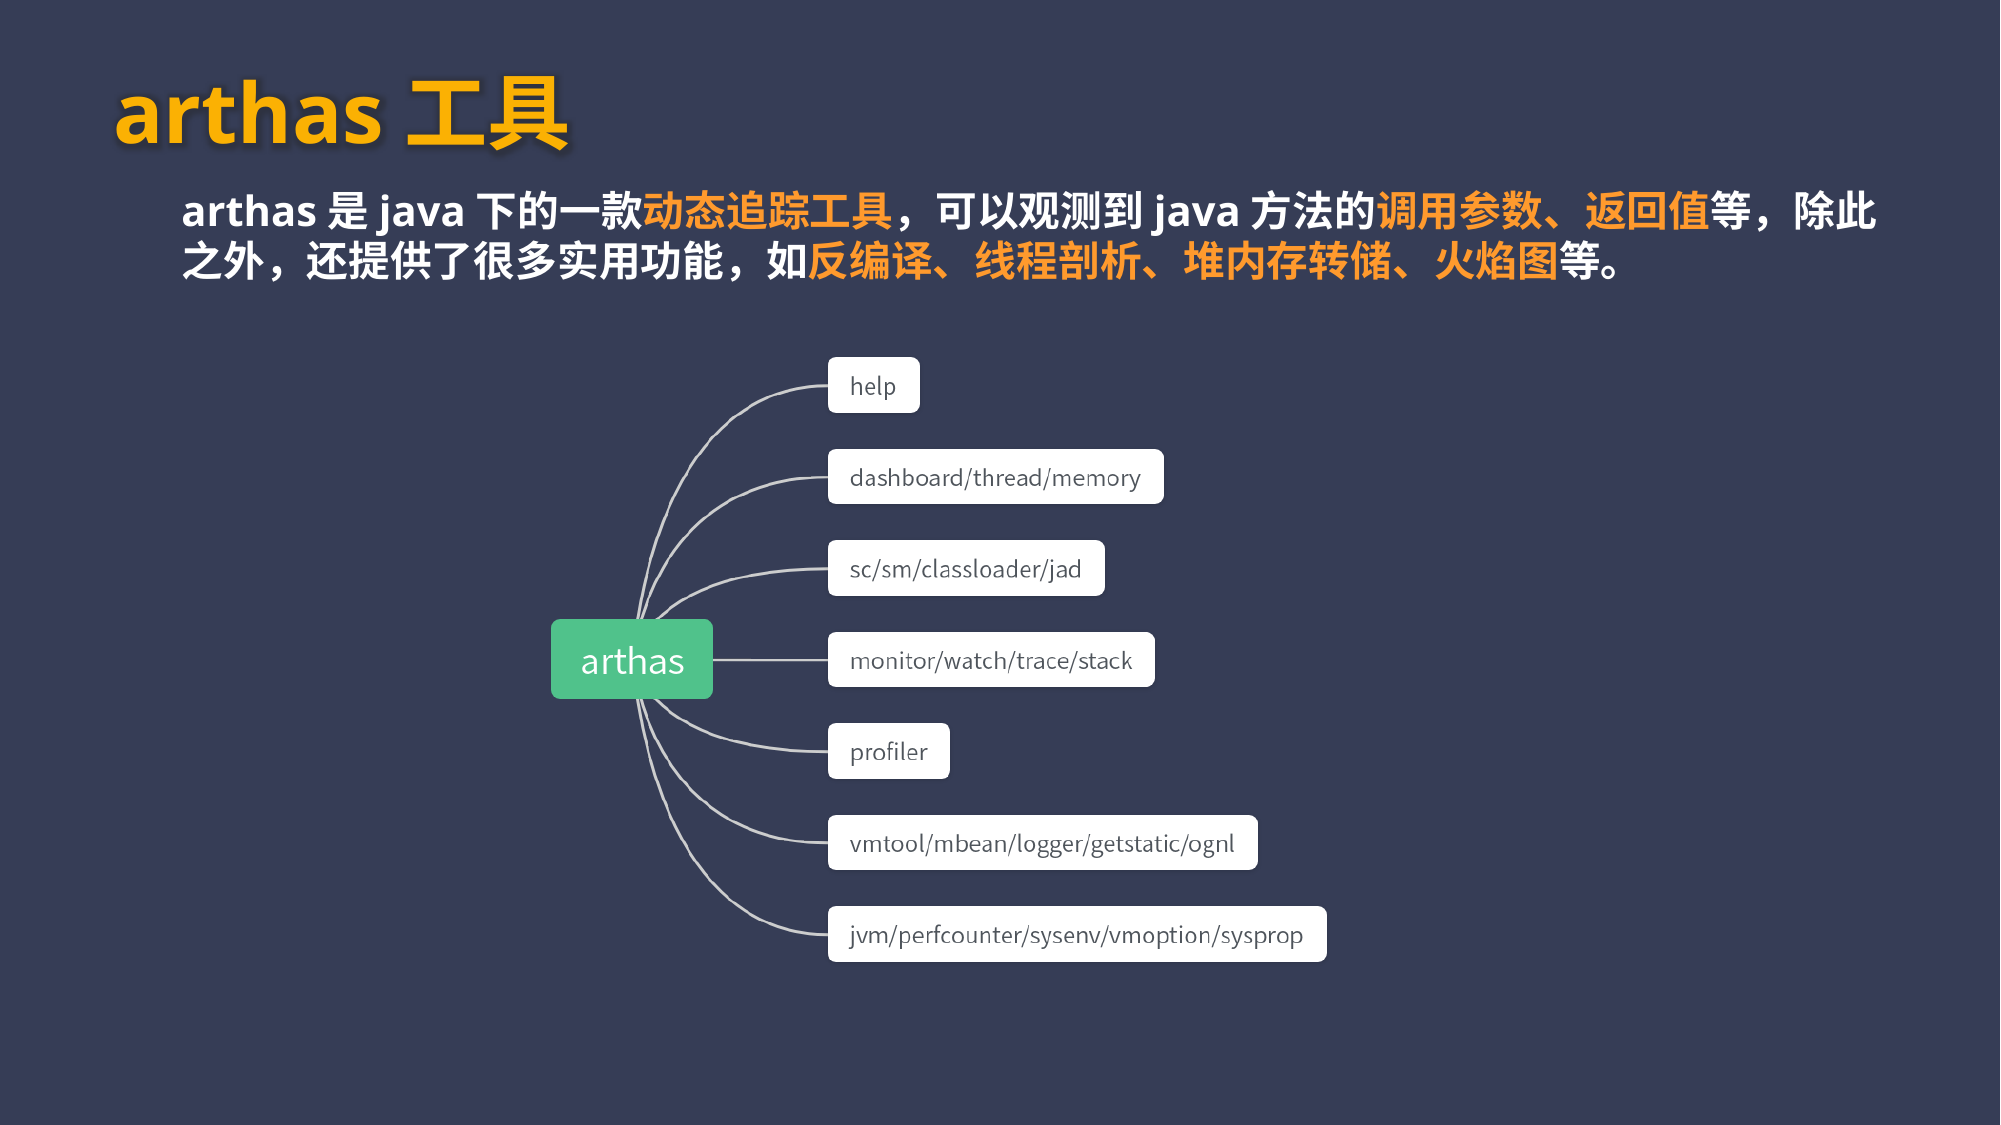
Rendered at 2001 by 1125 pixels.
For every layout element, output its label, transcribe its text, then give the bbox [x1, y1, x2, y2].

text_box arthas工具 [102, 7, 1848, 213]
picture [507, 314, 1369, 1003]
text_box arthas是java下的一款动态追踪工具，可以观测到java方法的调用参数、返回值等，除此之外，还提供了很多实用功能，如反编译、线程剖析、堆内存转储、火焰图等。 [173, 176, 1915, 294]
